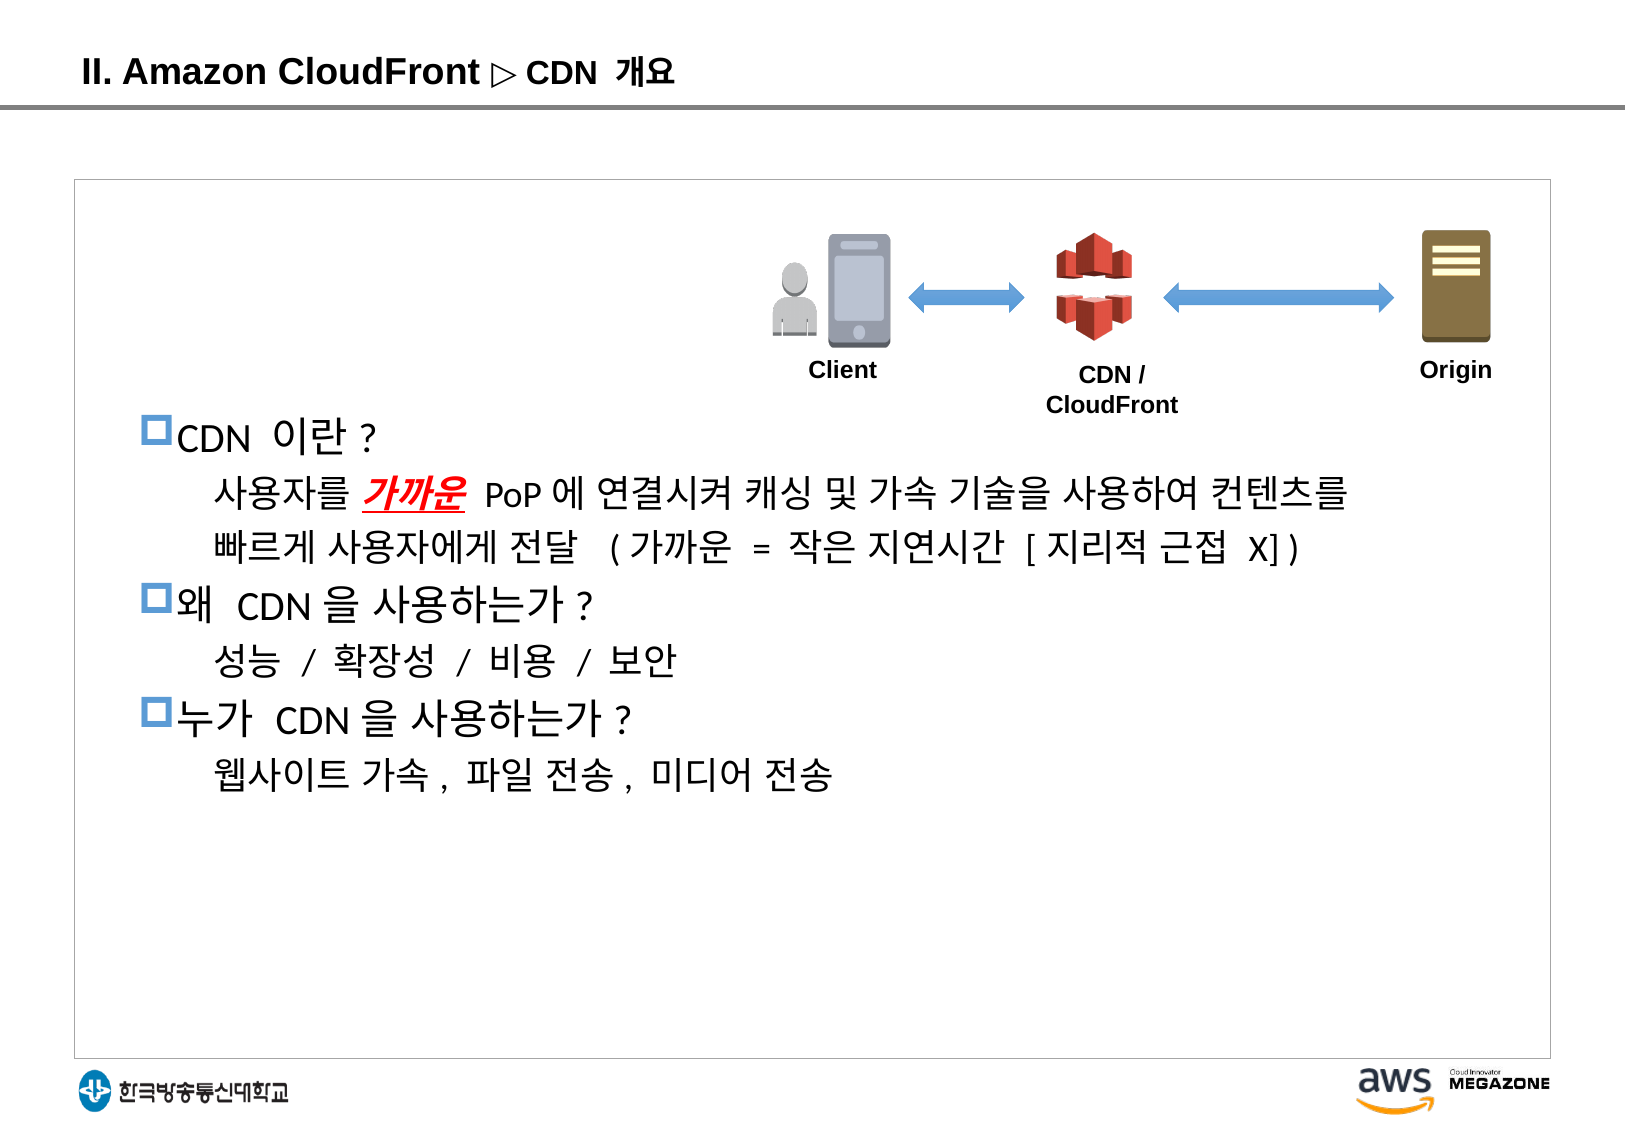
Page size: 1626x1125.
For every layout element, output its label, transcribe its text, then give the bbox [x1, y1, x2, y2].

picture [1393, 211, 1519, 361]
text_box II. Amazon CloudFront ▷ CDN 개요 [75, 31, 1551, 108]
picture [1448, 1066, 1550, 1090]
text_box [922, 282, 1025, 314]
list CDN 이란? 사용자를 가까운 PoP에 연결시켜 캐싱 및 가속 기술을 사용하여 컨텐츠를 빠르게 사용자에게 전달 (가까운 = 작은 지연시간 [지리적 근접 X] ) 왜 CDN을 사용하는가? 성능 / 확장성 / 비용 / 보안 누가 CDN을 사용하는가? 웹사이트 가속, 파일 전송, 미디어 전송 [123, 283, 1470, 975]
text_box [1163, 282, 1393, 314]
text_box Client [763, 354, 922, 384]
picture [1047, 230, 1141, 343]
picture [1355, 1068, 1447, 1115]
picture [62, 1058, 310, 1123]
text_box Origin [1376, 353, 1536, 384]
text_box CDN / CloudFront [1011, 359, 1213, 419]
picture [754, 215, 922, 366]
